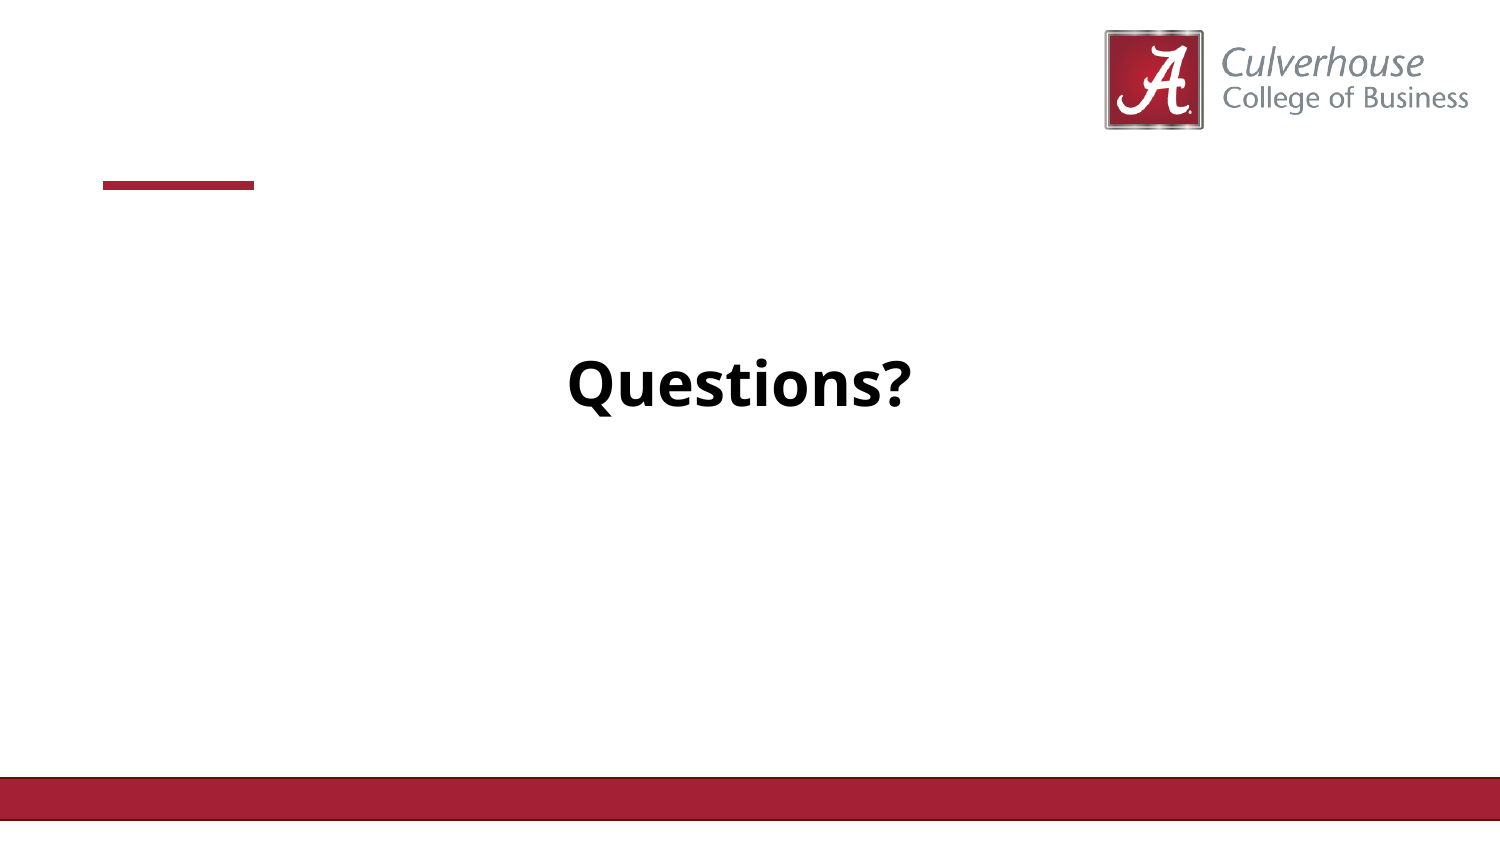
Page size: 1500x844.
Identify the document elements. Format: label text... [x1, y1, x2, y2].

text_box Questions? [551, 329, 1116, 555]
picture [1104, 30, 1468, 130]
